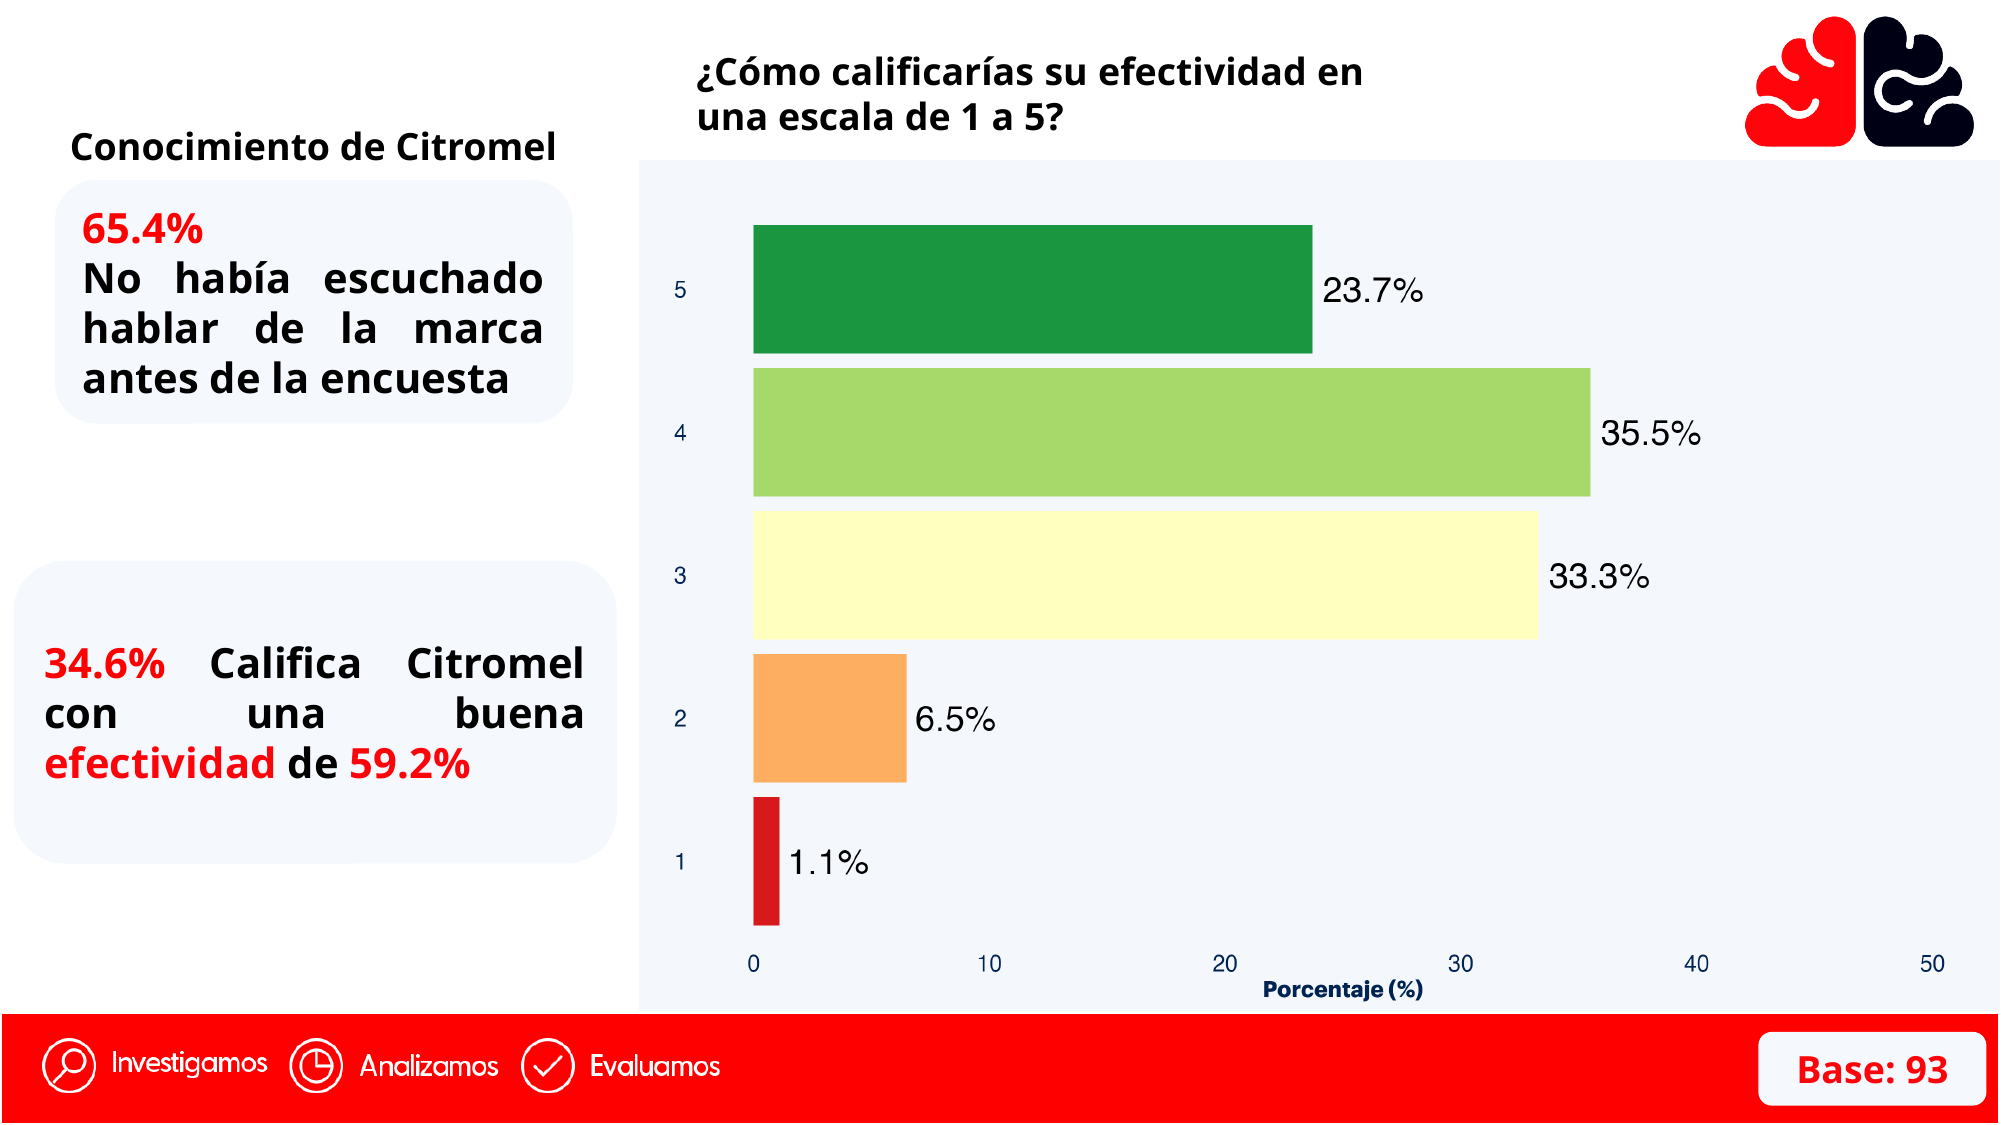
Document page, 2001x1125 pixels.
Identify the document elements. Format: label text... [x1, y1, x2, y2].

text_box ¿Cómo calificarías su efectividad en una escala de 1 a 5? [681, 40, 1380, 146]
text_box 65.4% No había escuchado hablar de la marca antes de la encuesta [54, 180, 573, 424]
picture [42, 1037, 721, 1093]
text_box 34.6% Califica Citromel con una buena efectividad de 59.2% [13, 560, 617, 864]
text_box Conocimiento de Citromel [54, 115, 573, 176]
picture [639, 160, 2000, 1012]
text_box [0, 1011, 2000, 1125]
text_box Base: 93 [1758, 1031, 1987, 1106]
picture [1744, 15, 1974, 147]
